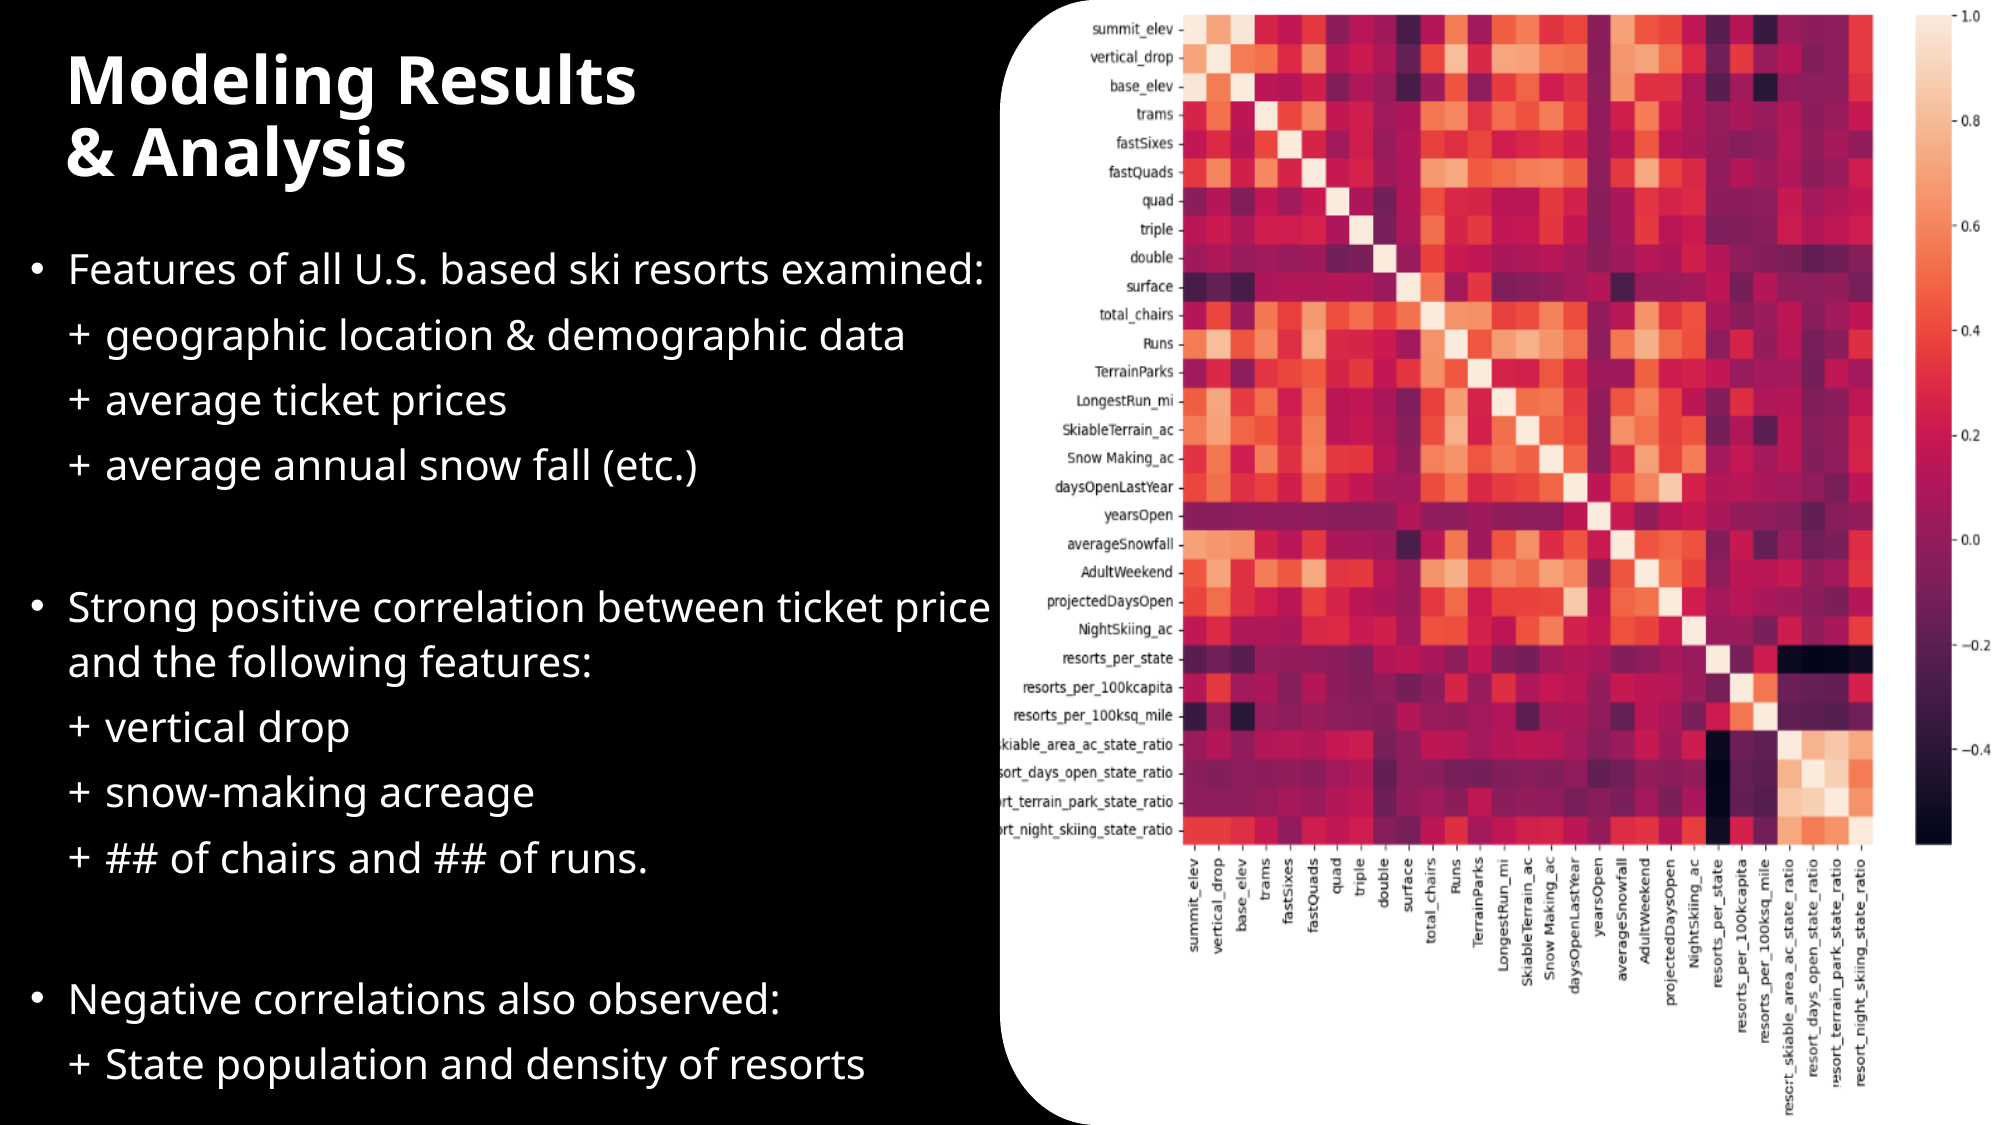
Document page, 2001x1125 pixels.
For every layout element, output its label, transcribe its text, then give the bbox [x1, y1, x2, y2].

text_box [0, 0, 999, 1125]
picture [999, 0, 2001, 1125]
text_box Modeling Results & Analysis [50, 39, 711, 230]
text_box Features of all U.S. based ski resorts examined: geographic location & demographic data average ticket prices average annual snow fall (etc.) Strong positive correlation between ticket price and the following features: vertical drop snow-making acreage ## of chairs and ## of runs. Negative correlations also observed: State population and density of resorts [15, 230, 999, 1069]
